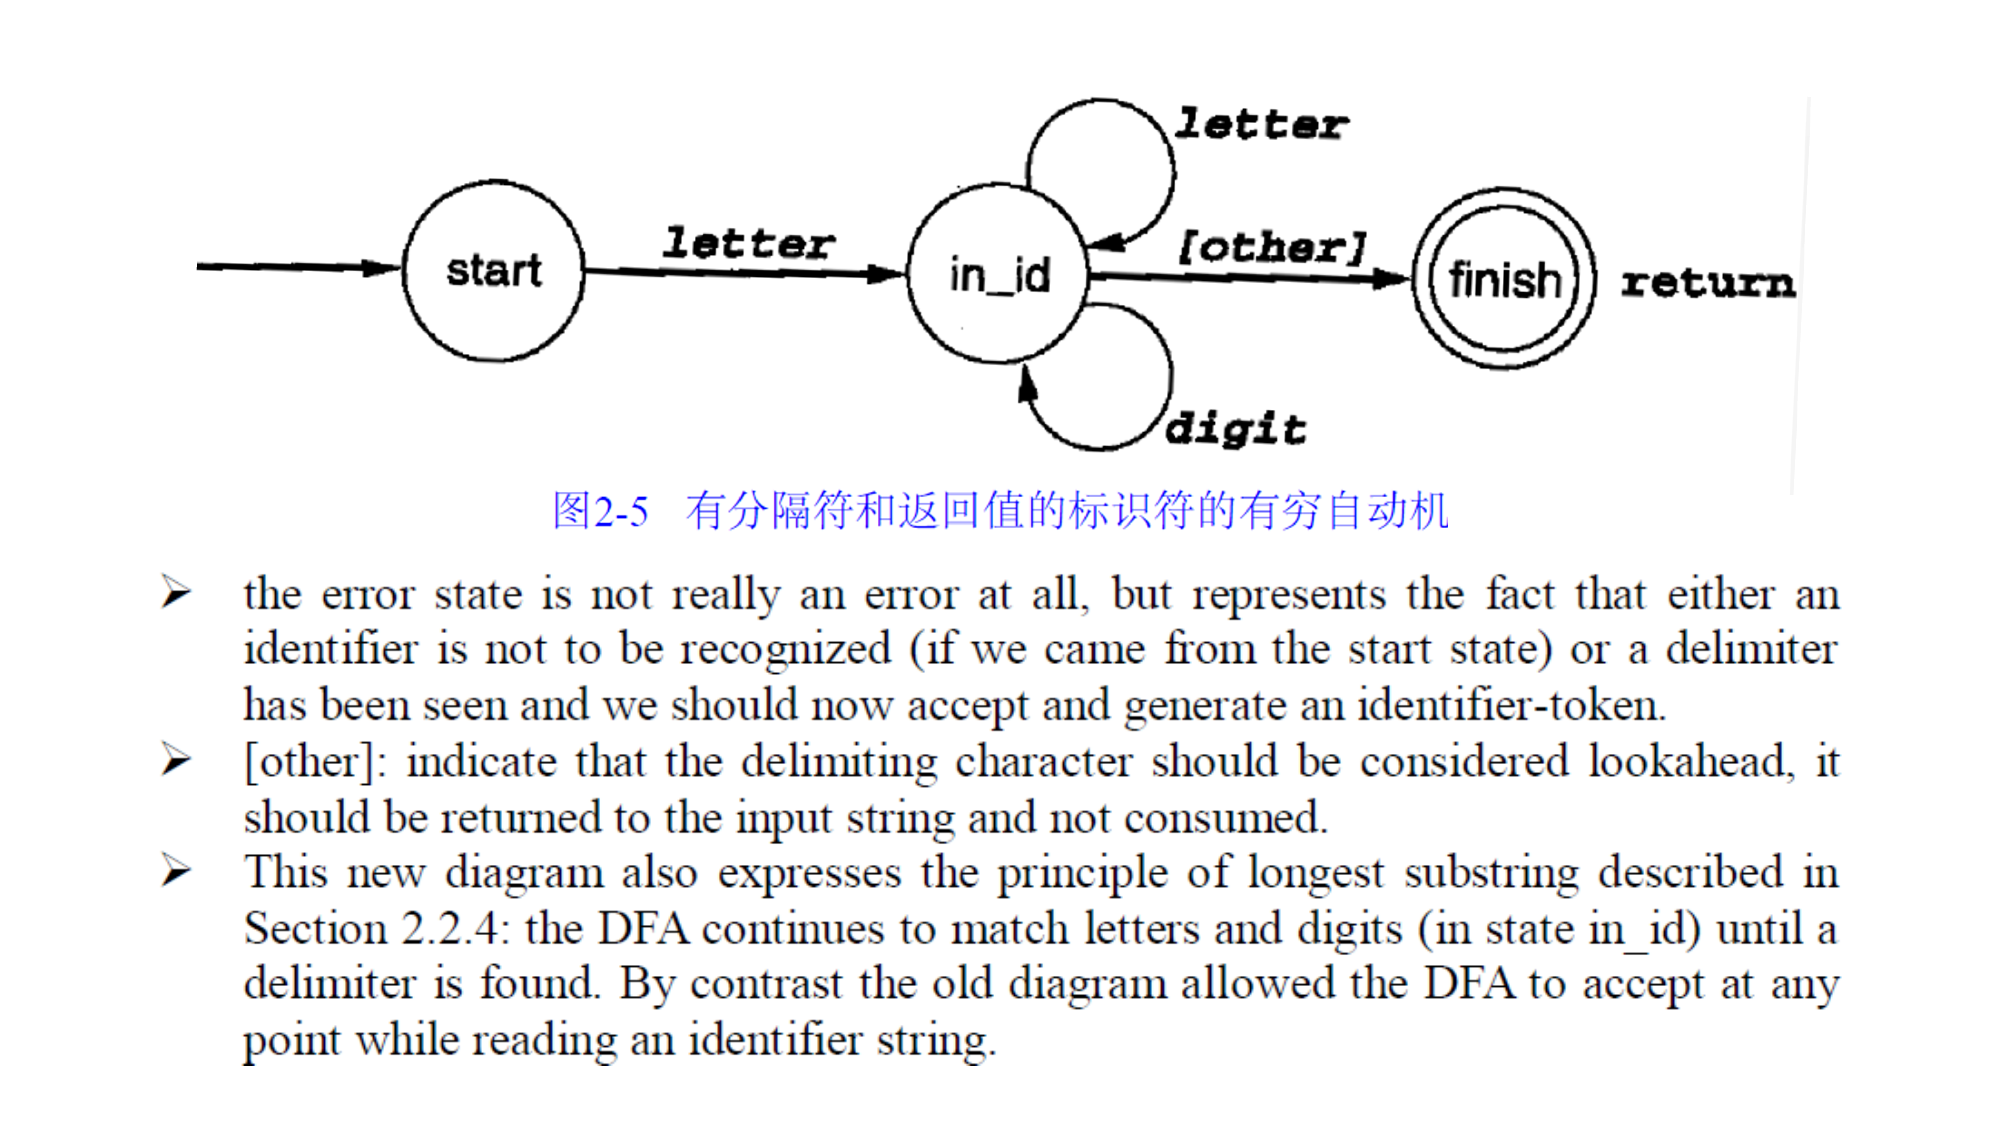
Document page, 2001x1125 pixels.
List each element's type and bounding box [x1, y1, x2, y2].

picture [191, 25, 1810, 495]
picture [137, 562, 1851, 1066]
picture [540, 484, 1448, 536]
